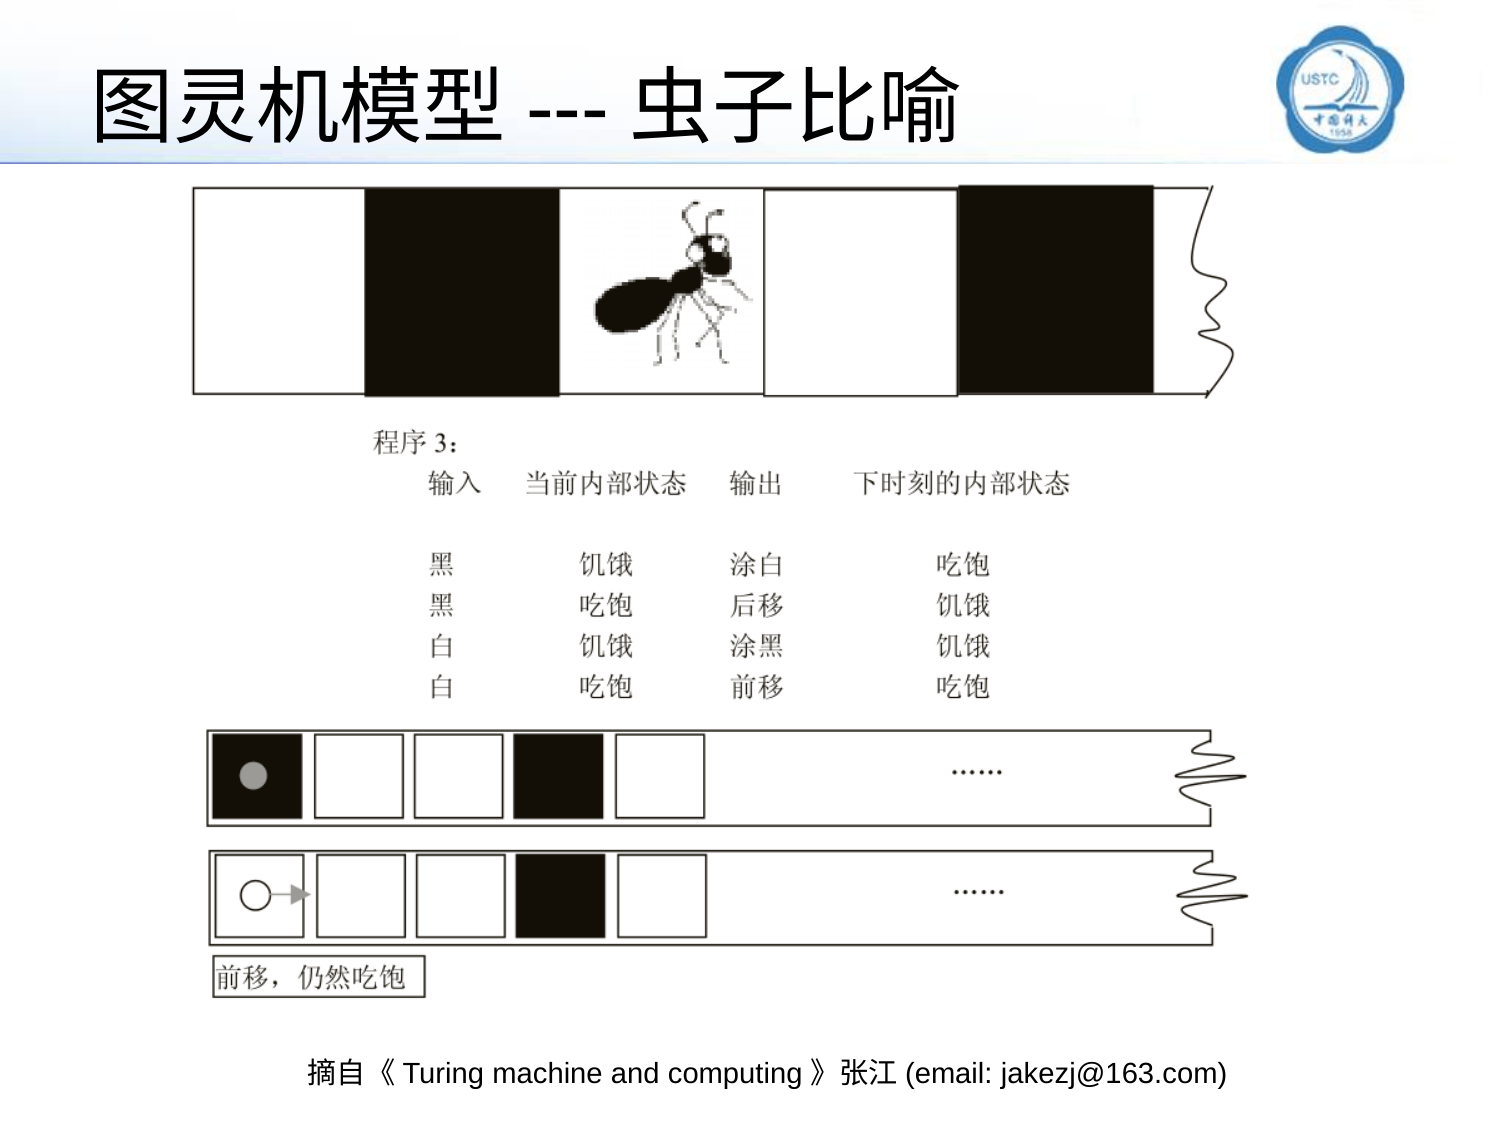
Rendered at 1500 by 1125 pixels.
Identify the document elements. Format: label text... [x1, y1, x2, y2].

picture [194, 718, 1259, 836]
picture [182, 173, 1251, 410]
text_box 摘自《Turing machine and computing》张江(email: jakezj@163.com) [147, 1046, 1388, 1097]
picture [0, 0, 1500, 164]
title 图灵机模型---虫子比喻 [75, 45, 1425, 161]
picture [371, 420, 1081, 708]
picture [201, 840, 1258, 1004]
